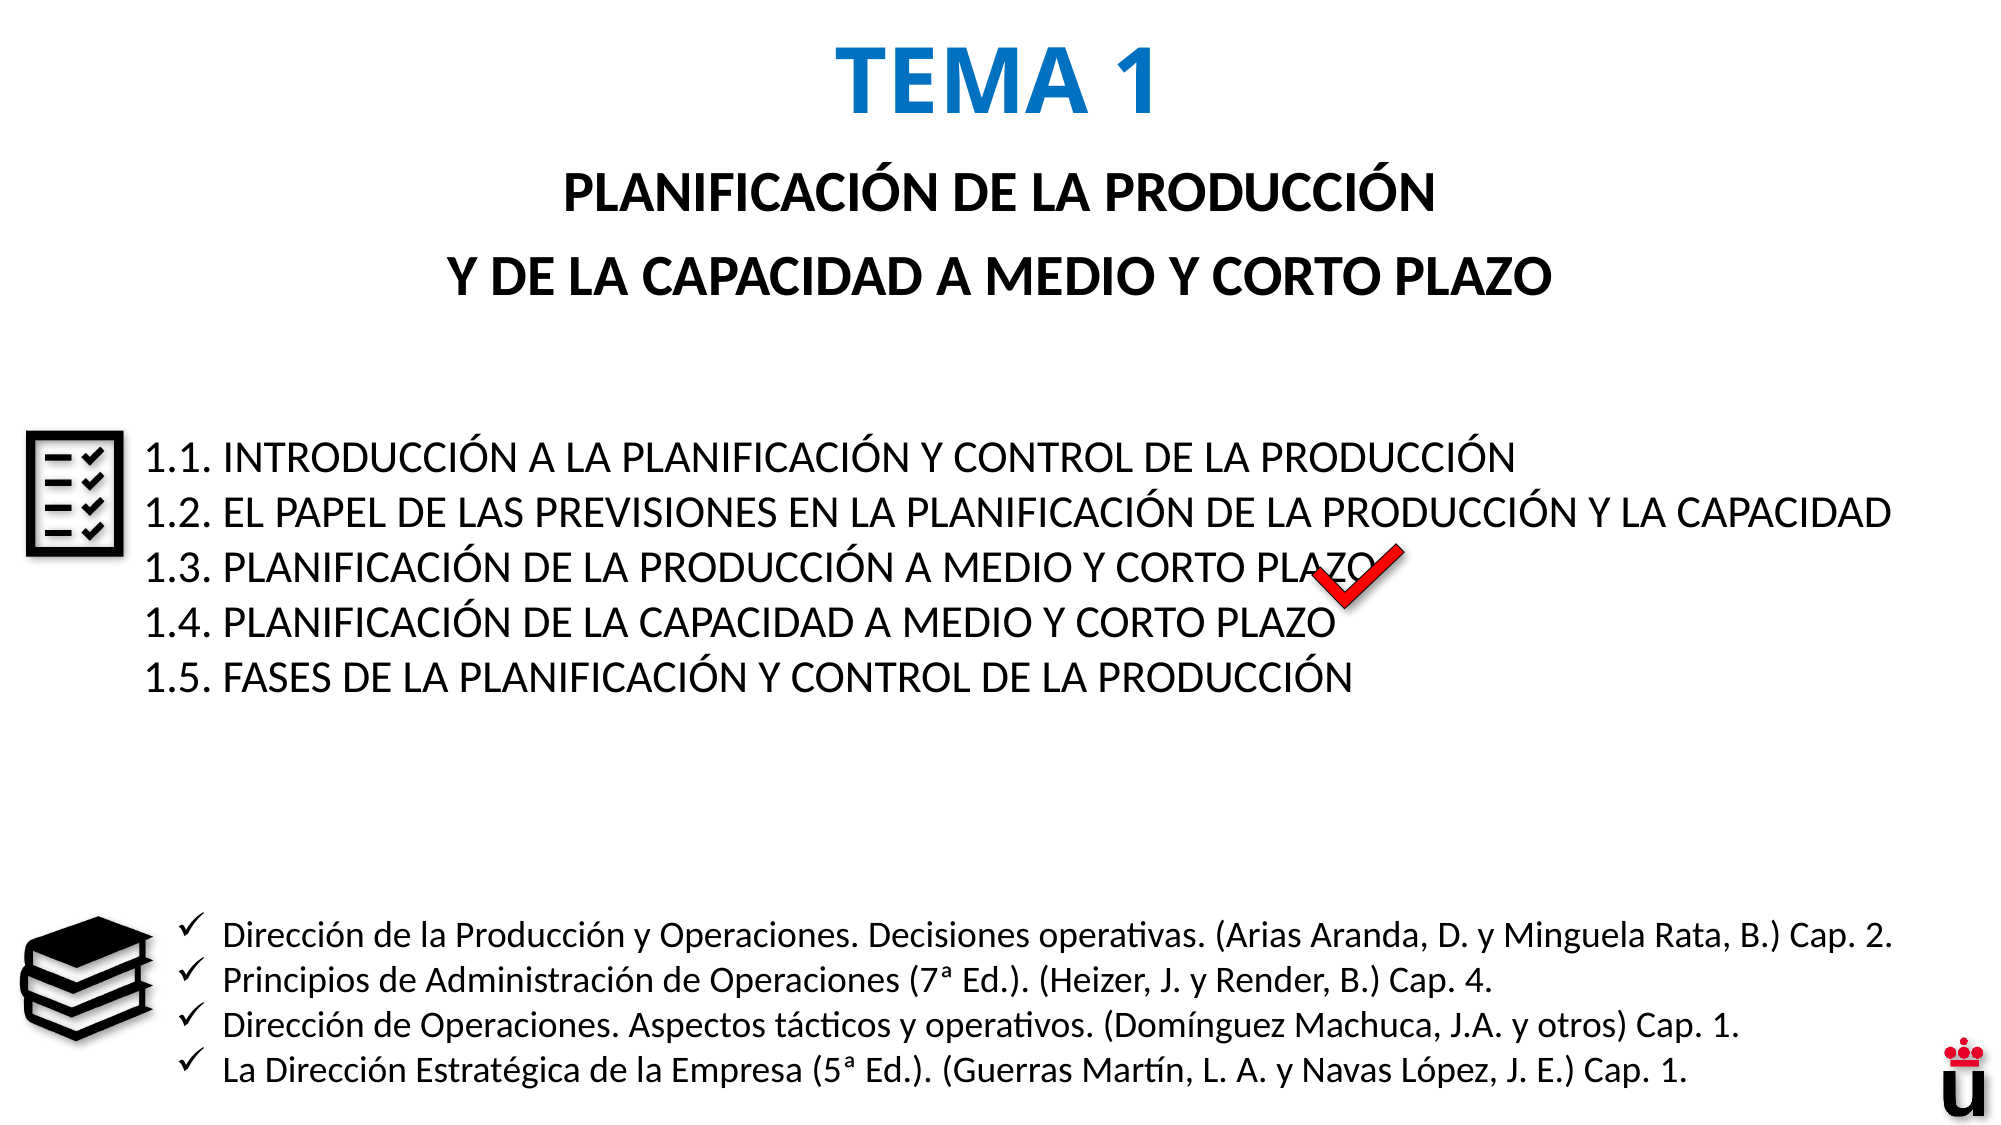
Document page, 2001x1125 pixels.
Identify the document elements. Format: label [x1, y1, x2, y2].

text_box [161, 902, 1923, 1098]
text_box [356, 26, 1644, 316]
picture [11, 903, 162, 1054]
picture [1918, 1031, 2000, 1125]
picture [0, 418, 150, 569]
picture [1310, 528, 1406, 624]
text_box [128, 419, 1990, 710]
